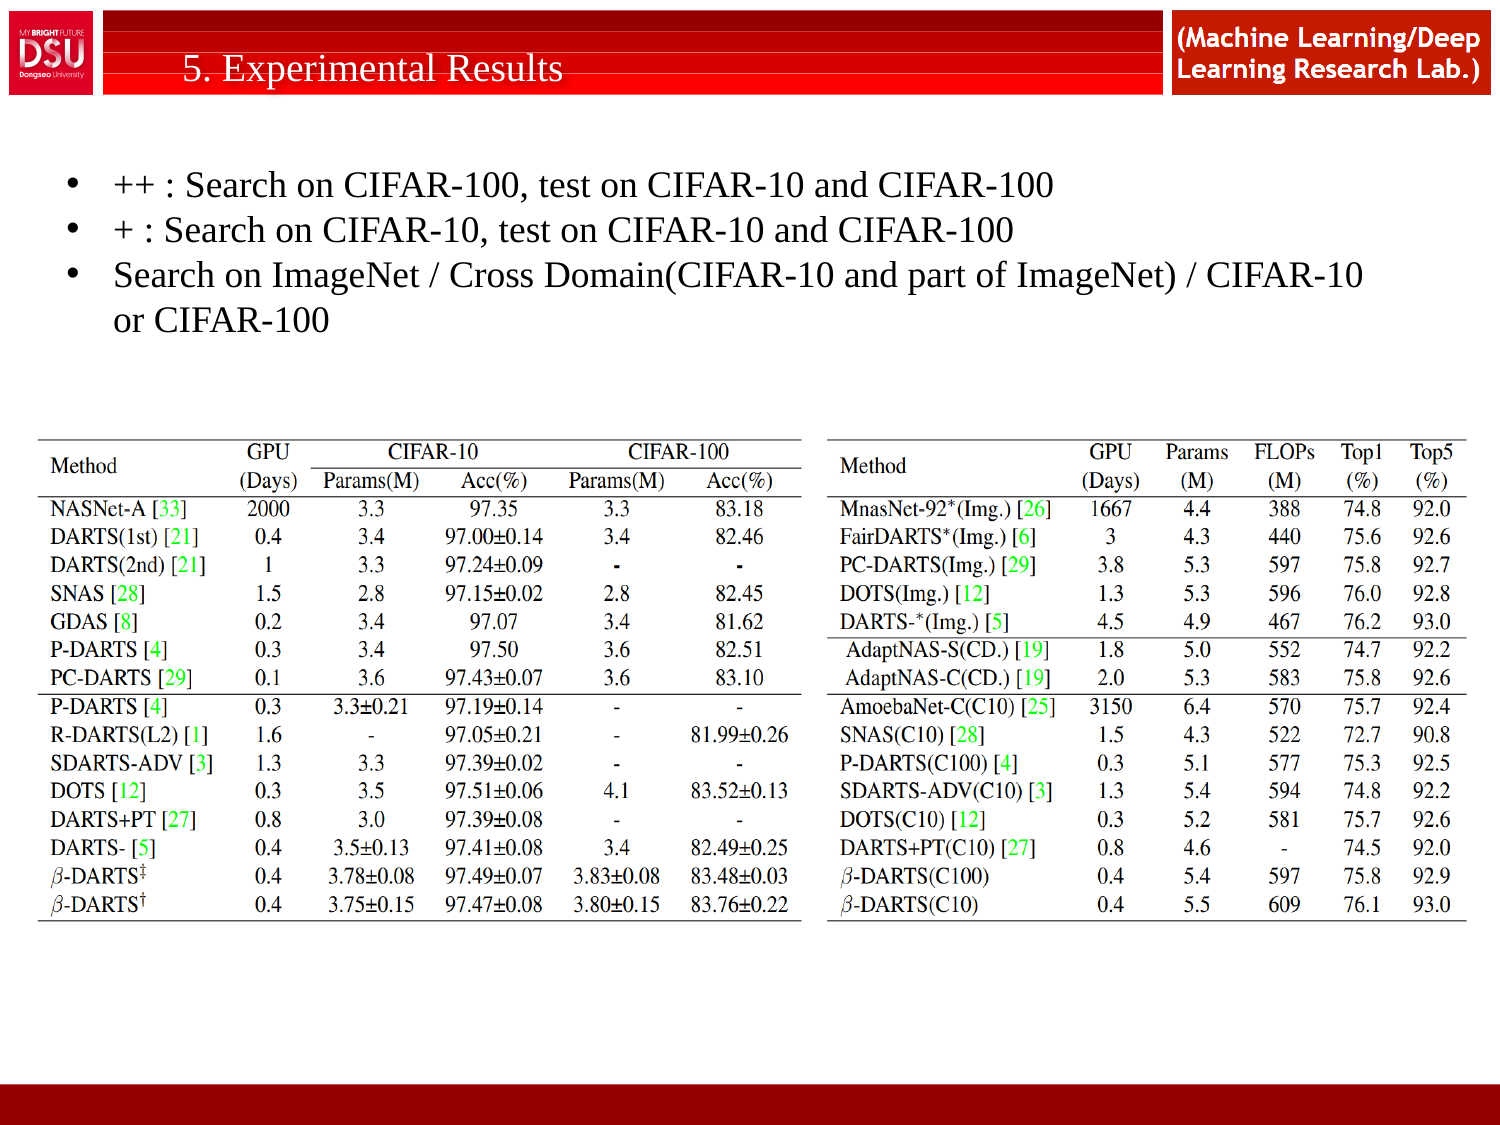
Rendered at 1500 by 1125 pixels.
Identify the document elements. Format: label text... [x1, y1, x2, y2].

picture [27, 427, 1473, 931]
text_box ++ : Search on CIFAR-100, test on CIFAR-10 and CIFAR-100 + : Search on CIFAR-10, test on CIFAR-10 and CIFAR-100 Search on ImageNet / Cross Domain(CIFAR-10 and part of ImageNet) / CIFAR-10 or CIFAR-100 [51, 152, 1413, 348]
text_box [0, 1082, 1500, 1125]
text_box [0, 2, 1500, 96]
